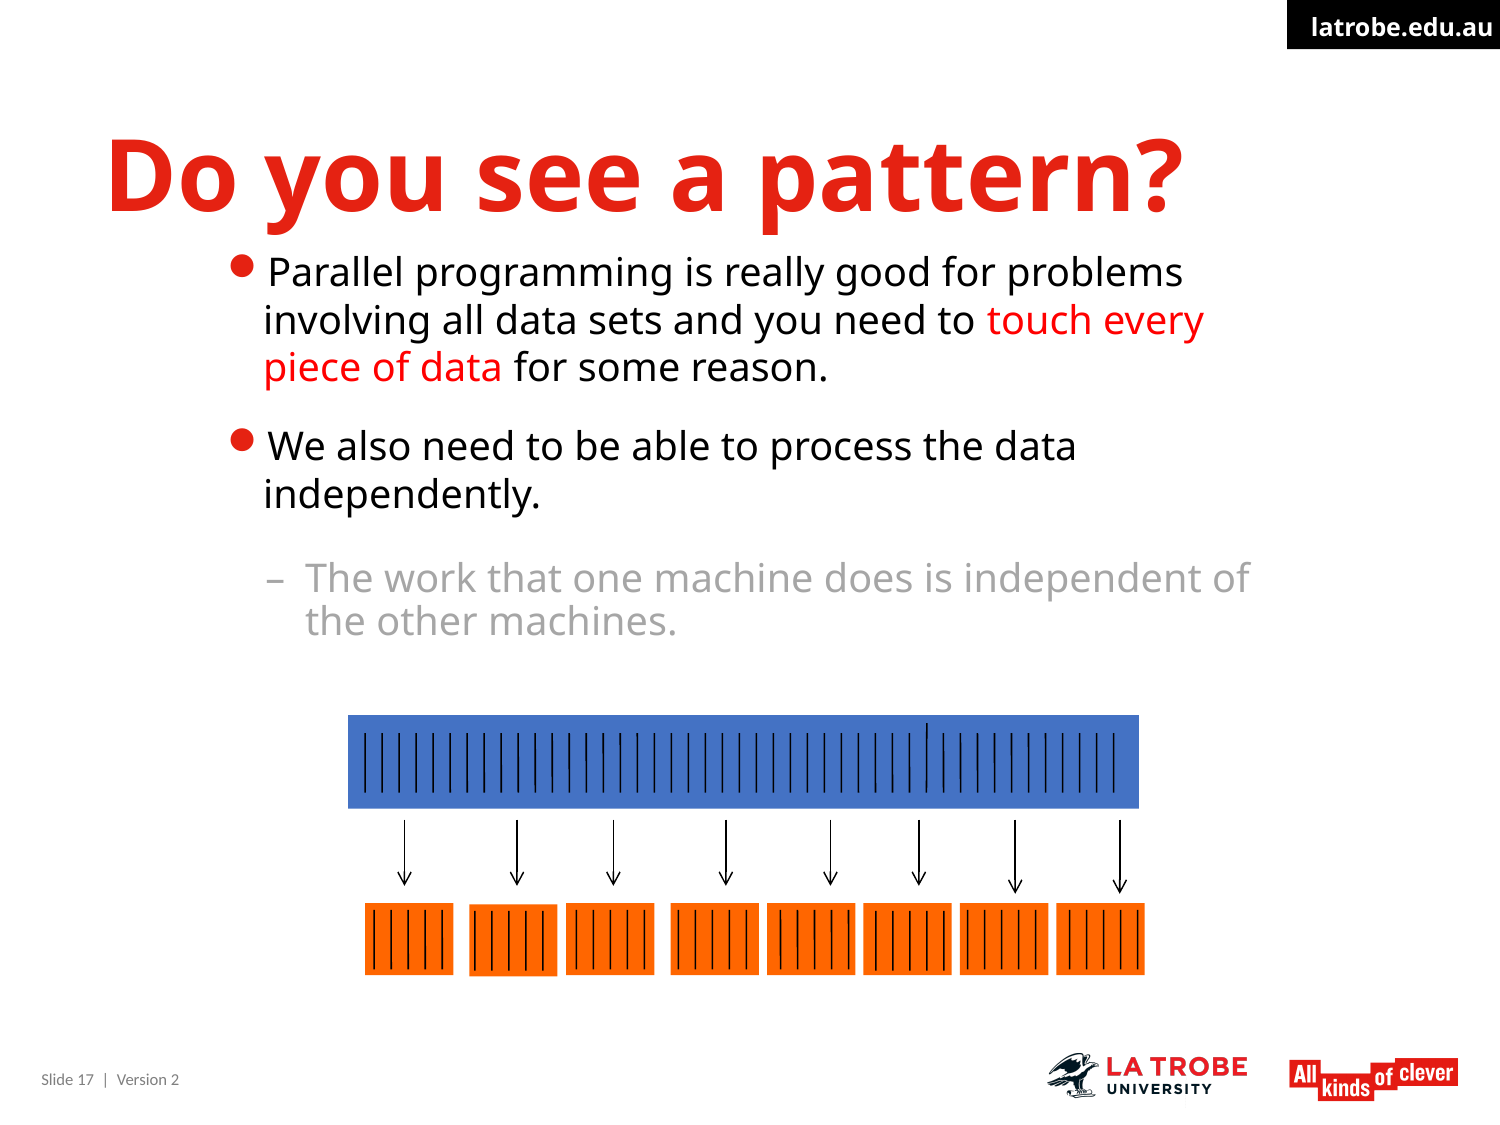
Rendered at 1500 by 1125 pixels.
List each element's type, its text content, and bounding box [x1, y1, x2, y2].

text_box [469, 904, 558, 977]
picture [1035, 1043, 1259, 1108]
text_box [863, 903, 952, 976]
text_box [365, 903, 454, 976]
text_box [670, 903, 759, 976]
text_box [348, 715, 1139, 809]
picture [1285, 1052, 1463, 1105]
text_box [566, 903, 655, 976]
list Parallel programming is really good for problems involving all data sets and you need to touch every piece of data for some reason. We also need to be able to process the data independently. The work that one machine does is independent of the other machines. [227, 247, 1291, 853]
text_box [959, 903, 1049, 976]
title Do you see a pattern? [103, 116, 1397, 335]
text_box [767, 903, 856, 976]
text_box [1056, 903, 1145, 976]
